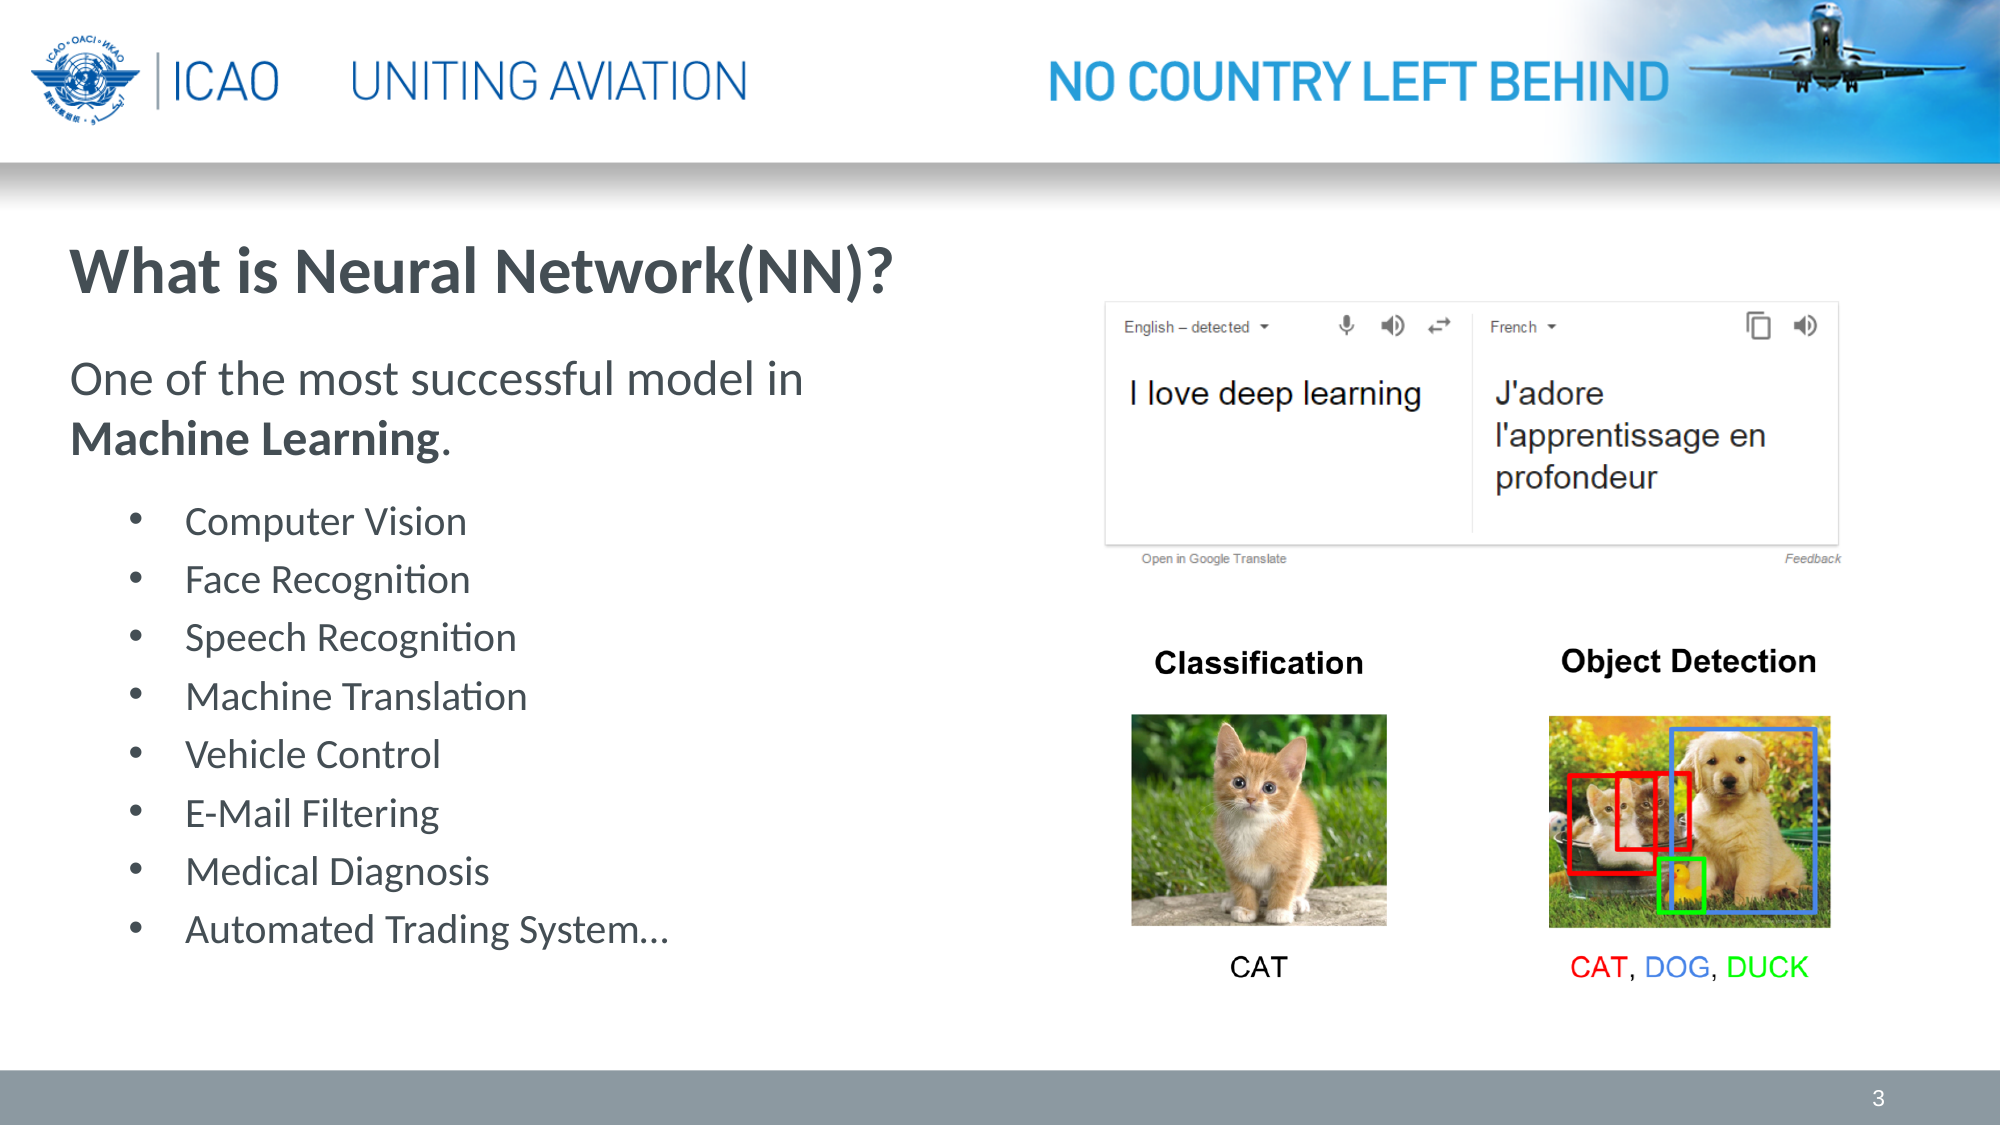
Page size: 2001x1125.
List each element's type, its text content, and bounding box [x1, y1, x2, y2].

picture [1088, 593, 1857, 1036]
text_box One of the most successful model in Machine Learning. [55, 338, 882, 473]
picture [0, 0, 2000, 215]
slide_number 3 [1433, 1070, 1900, 1125]
text_box What is Neural Network(NN)? [54, 219, 1945, 315]
text_box Computer Vision Face Recognition Speech Recognition Machine Translation Vehicle Control E-Mail Filtering Medical Diagnosis Automated Trading System… [113, 486, 822, 960]
picture [1099, 293, 1845, 576]
